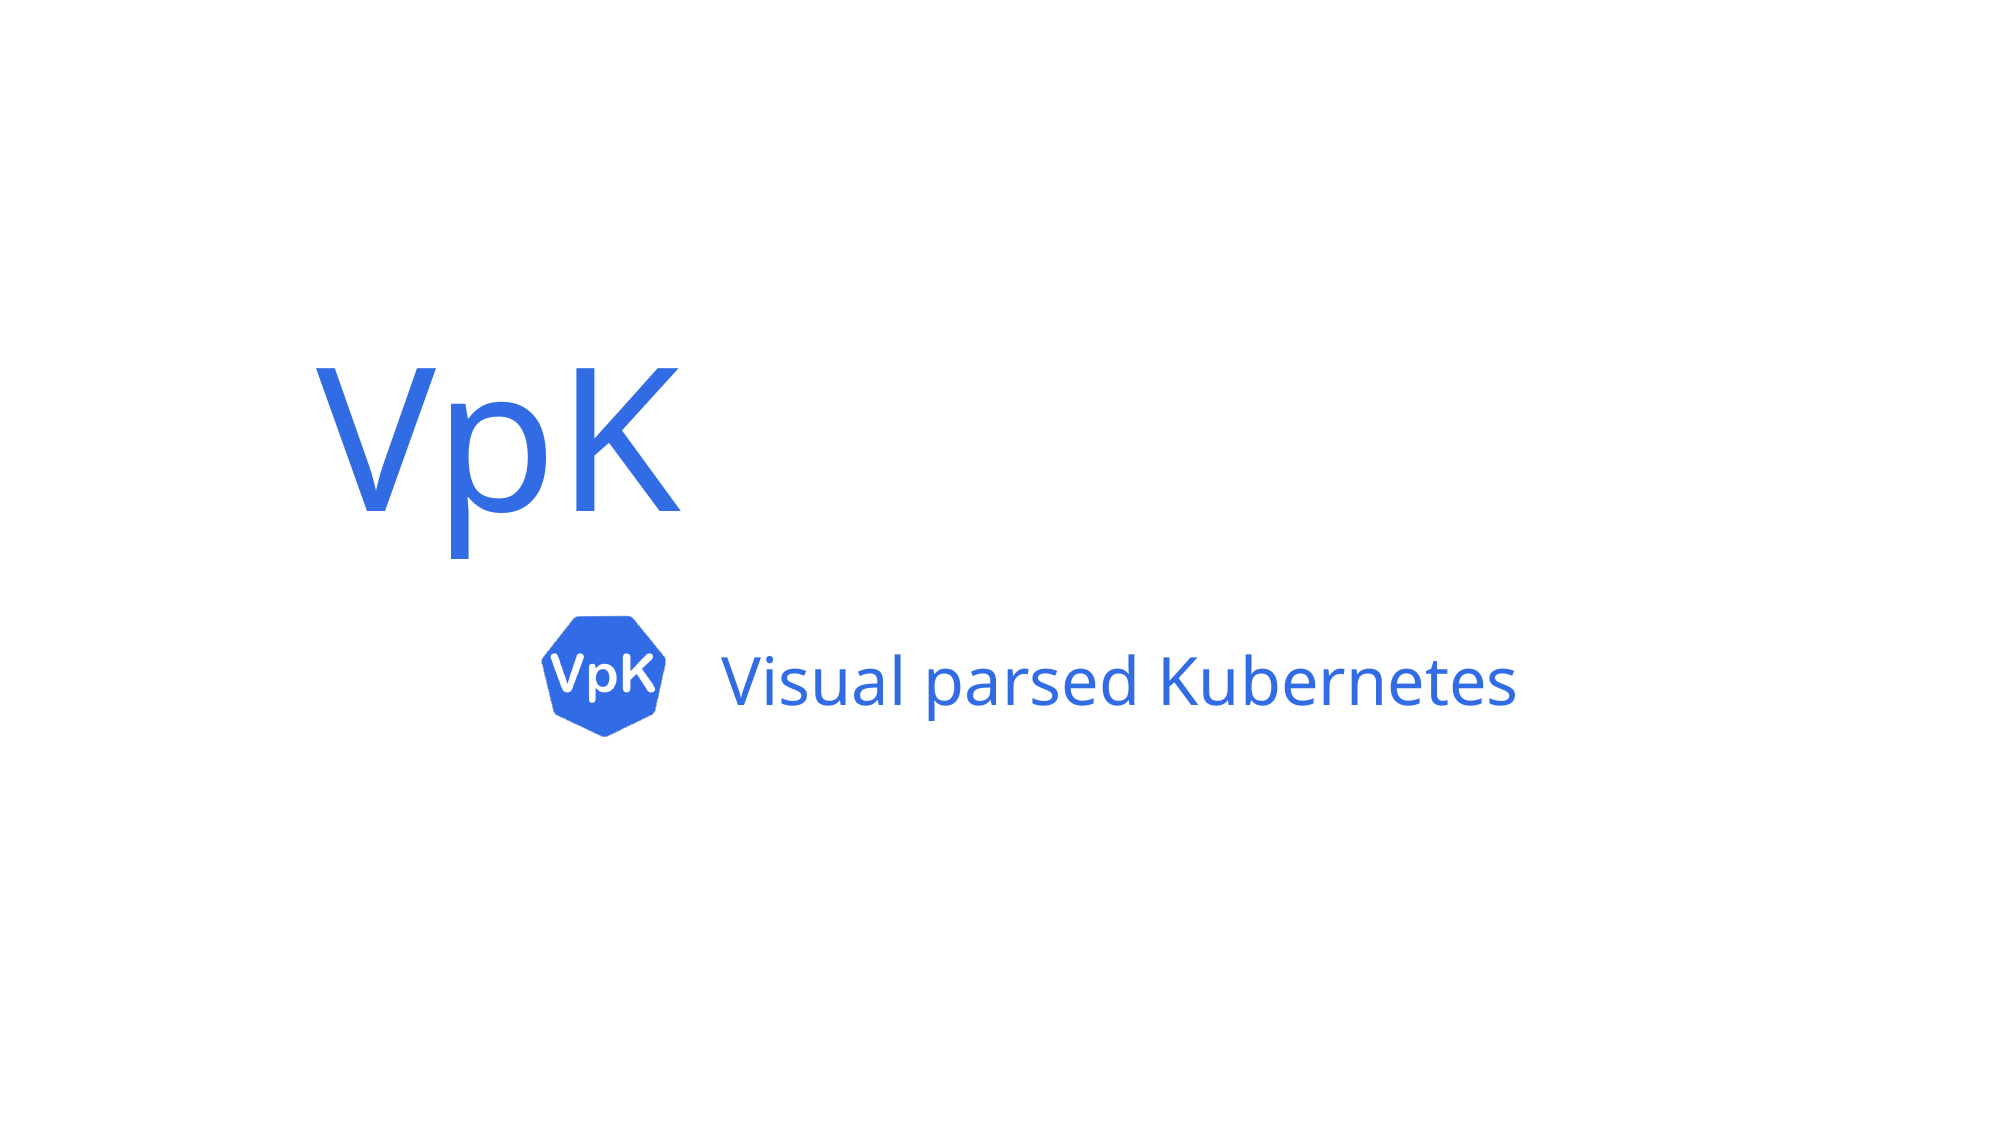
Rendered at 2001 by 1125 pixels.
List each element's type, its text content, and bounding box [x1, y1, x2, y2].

text_box Visual parsed Kubernetes [706, 622, 1936, 728]
text_box VpK [301, 338, 905, 563]
picture [536, 608, 670, 742]
